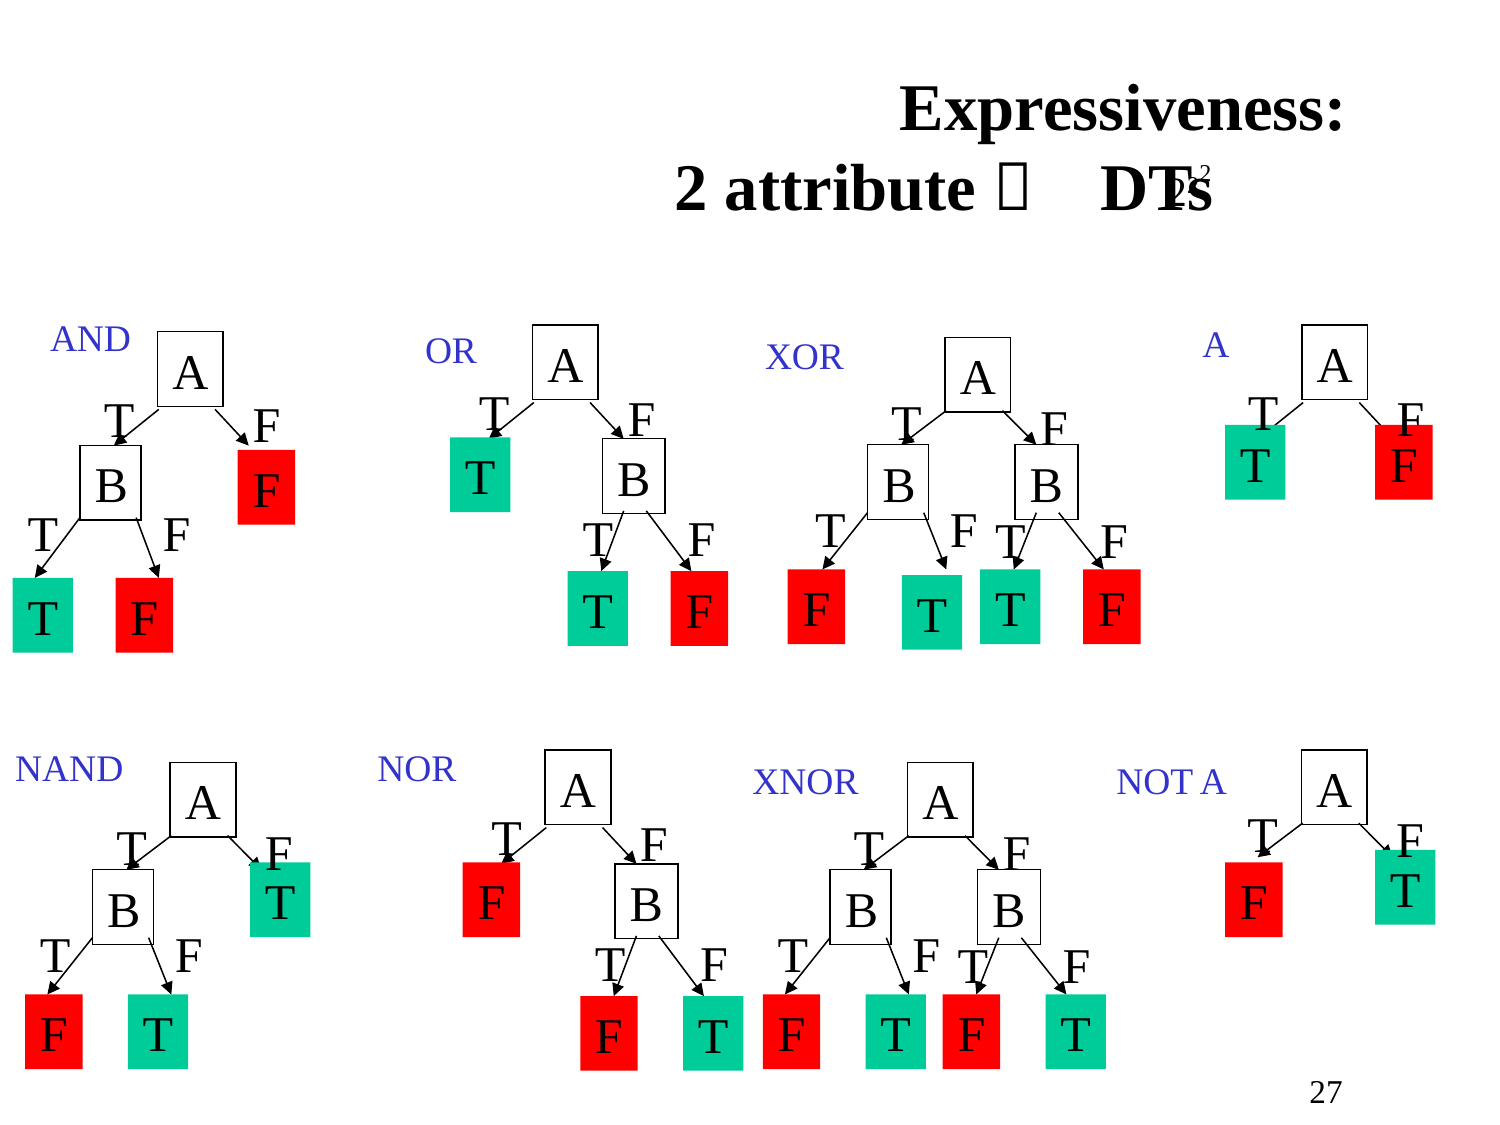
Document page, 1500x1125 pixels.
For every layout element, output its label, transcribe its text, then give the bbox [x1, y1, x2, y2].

text_box T [12, 577, 73, 653]
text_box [787, 337, 1144, 651]
text_box F [115, 577, 174, 653]
text_box XOR [750, 324, 859, 385]
text_box NOT A [1101, 749, 1223, 810]
text_box F [160, 915, 213, 990]
title Expressiveness: 2 attribute  DTs [87, 50, 1363, 238]
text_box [762, 762, 1107, 1070]
text_box A [532, 324, 599, 400]
text_box NAND [0, 736, 139, 797]
text_box F [672, 498, 731, 574]
text_box B [614, 863, 678, 939]
text_box F [580, 999, 638, 1071]
text_box T [250, 862, 311, 938]
text_box NOR [362, 736, 472, 797]
text_box T [450, 437, 511, 513]
text_box F [147, 493, 206, 569]
text_box B [92, 869, 154, 945]
text_box B [79, 445, 142, 521]
text_box T [12, 493, 73, 569]
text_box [1224, 324, 1440, 501]
text_box OR [410, 318, 492, 379]
text_box F [625, 803, 683, 879]
text_box AND [35, 306, 146, 366]
text_box F [670, 571, 729, 646]
text_box A [1187, 312, 1245, 373]
text_box B [602, 438, 666, 514]
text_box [1224, 749, 1440, 938]
text_box F [612, 378, 671, 454]
text_box F [462, 862, 521, 938]
text_box A [545, 749, 611, 825]
text_box [47, 990, 58, 995]
text_box T [567, 498, 628, 574]
text_box T [567, 574, 628, 646]
text_box A [157, 331, 224, 407]
text_box T [25, 915, 86, 990]
text_box T [580, 923, 641, 999]
text_box T [101, 807, 162, 883]
text_box T [463, 373, 525, 448]
text_box F [250, 812, 308, 888]
text_box T [683, 996, 744, 1071]
text_box 222 [1151, 149, 1227, 223]
text_box F [237, 385, 296, 461]
text_box T [476, 798, 537, 873]
text_box F [685, 923, 743, 999]
text_box [149, 569, 160, 578]
text_box F [237, 461, 296, 525]
text_box [34, 569, 48, 578]
text_box T [127, 994, 189, 1070]
text_box XNOR [737, 749, 874, 810]
text_box A [170, 762, 236, 838]
text_box F [25, 994, 83, 1070]
text_box T [88, 379, 150, 455]
